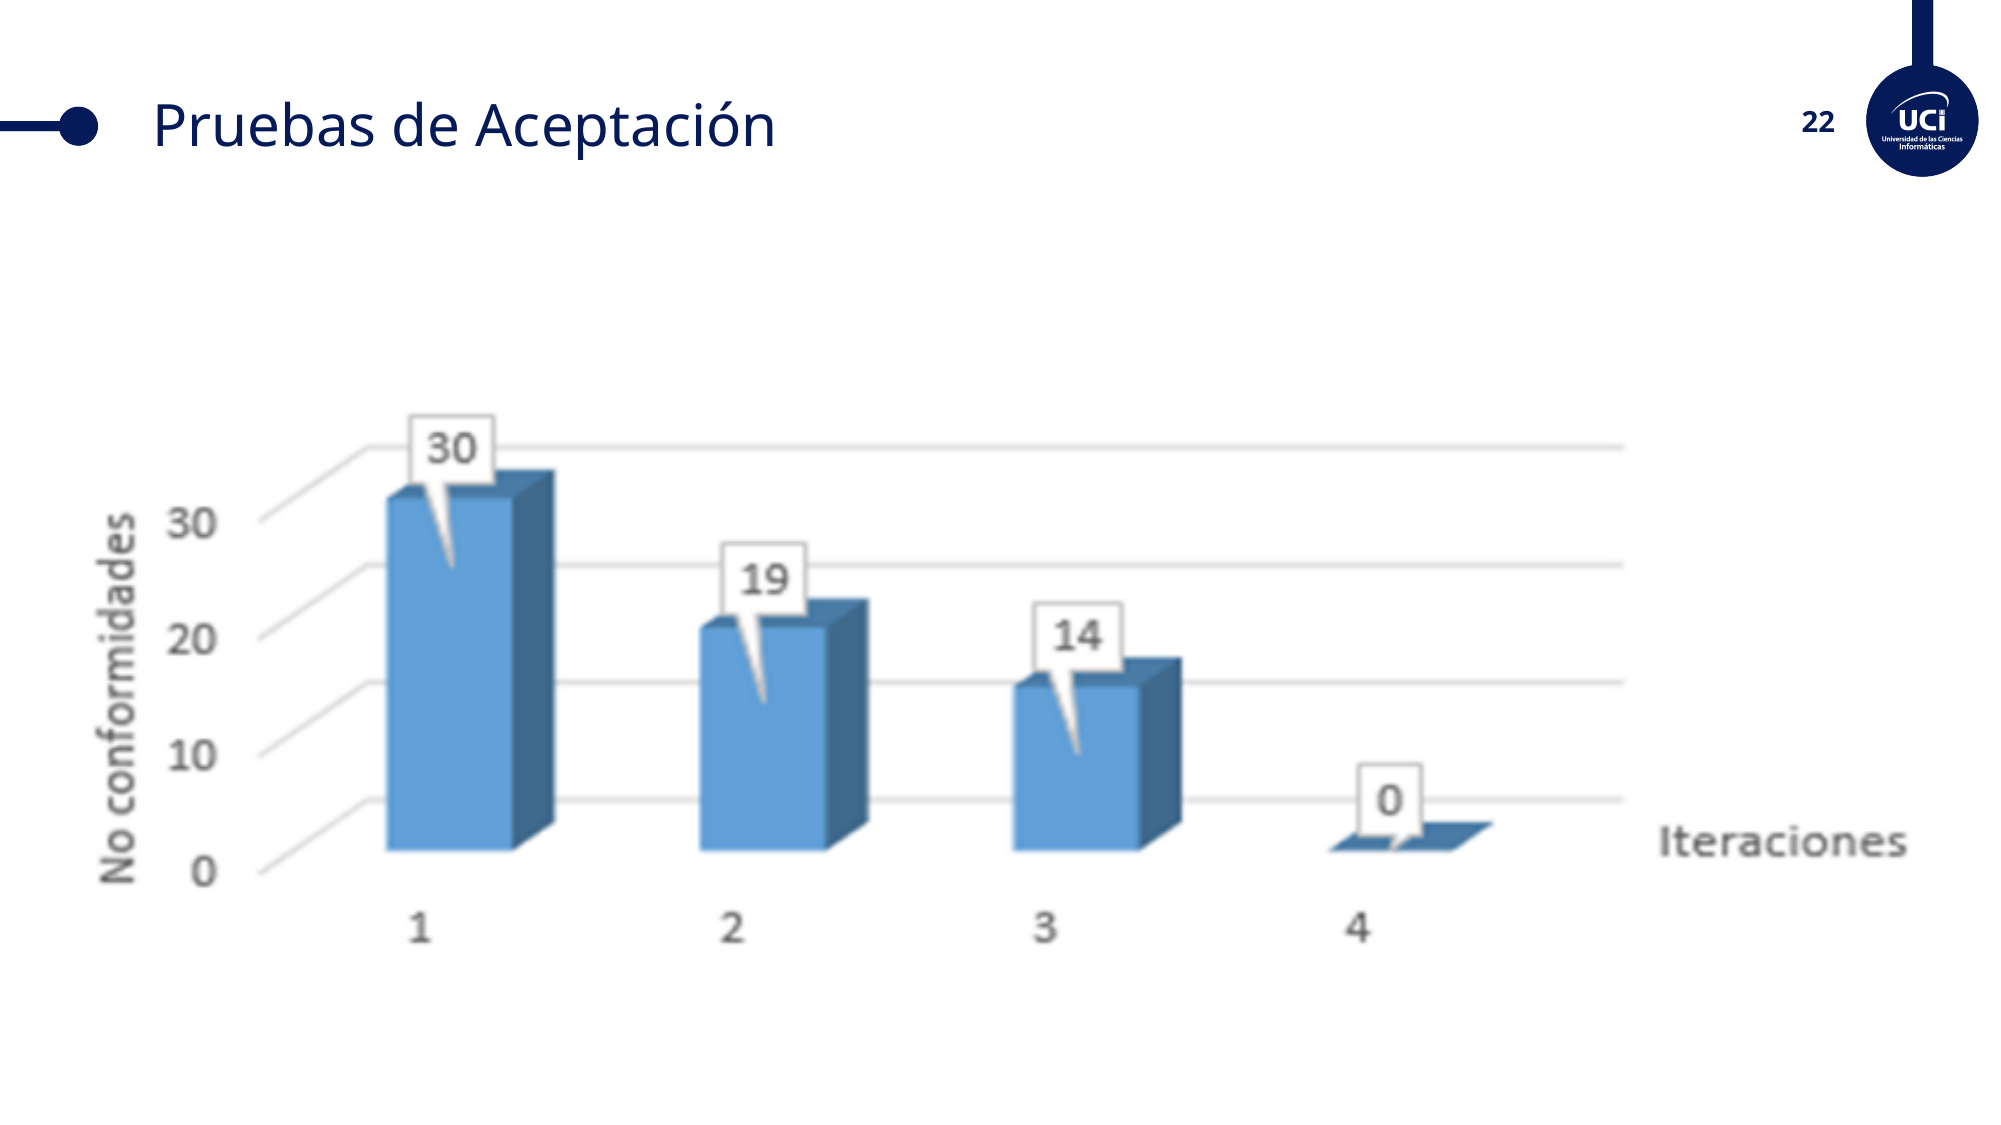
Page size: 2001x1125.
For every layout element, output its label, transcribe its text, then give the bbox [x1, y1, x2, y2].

title Pruebas de Aceptación [137, 59, 1372, 196]
picture [0, 0, 2001, 1125]
